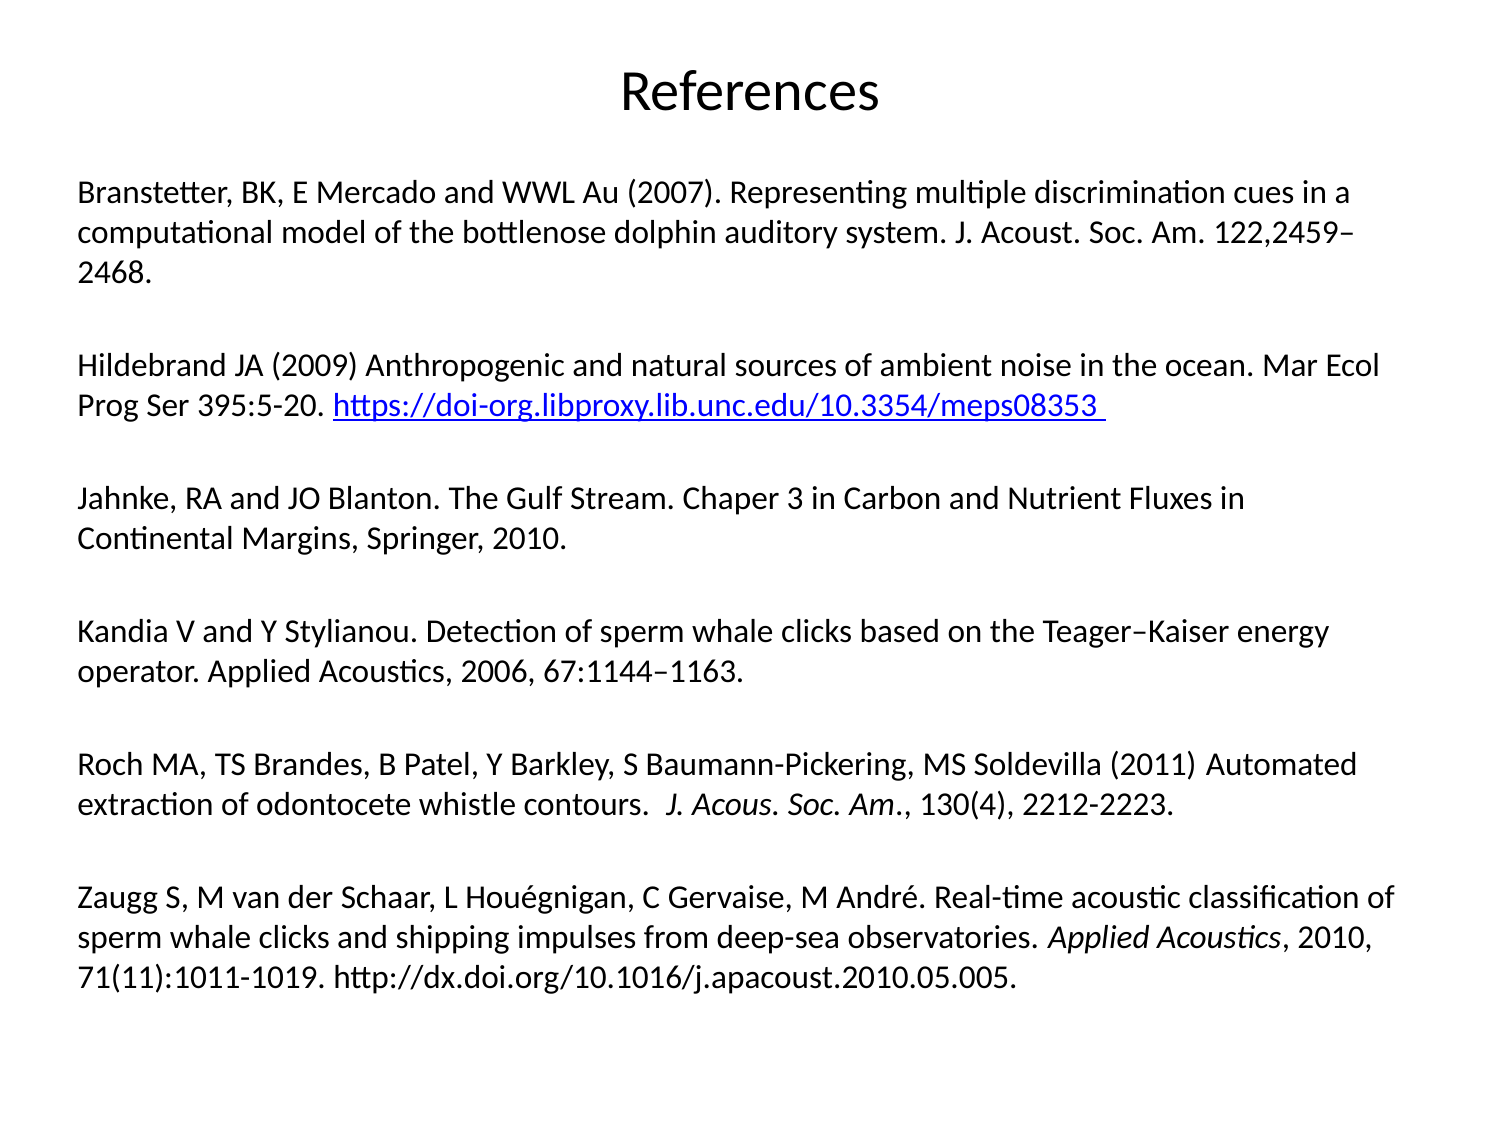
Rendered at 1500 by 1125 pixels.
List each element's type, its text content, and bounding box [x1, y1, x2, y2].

subtitle Branstetter, BK, E Mercado and WWL Au (2007). Representing multiple discrimination cues in a computational model of the bottlenose dolphin auditory system. J. Acoust. Soc. Am. 122,2459–2468.​ Hildebrand JA (2009) Anthropogenic and natural sources of ambient noise in the ocean. Mar Ecol Prog Ser 395:5-20. https://doi-org.libproxy.lib.unc.edu/10.3354/meps08353 Jahnke, RA and JO Blanton. The Gulf Stream. Chaper 3 in Carbon and Nutrient Fluxes in Continental Margins, Springer, 2010. Kandia V and Y Stylianou. Detection of sperm whale clicks based on the Teager–Kaiser energy operator. Applied Acoustics, 2006, 67:1144–1163. Roch MA, TS Brandes, B Patel, Y Barkley, S Baumann-Pickering, MS Soldevilla (2011) Automated extraction of odontocete whistle contours. J. Acous. Soc. Am., 130(4), 2212-2223. Zaugg S, M van der Schaar, L Houégnigan, C Gervaise, M André. Real-time acoustic classification of sperm whale clicks and shipping impulses from deep-sea observatories. Applied Acoustics, 2010, 71(11):1011-1019. http://dx.doi.org/10.1016/j.apacoust.2010.05.005. [62, 162, 1413, 1063]
title References [112, 37, 1388, 138]
